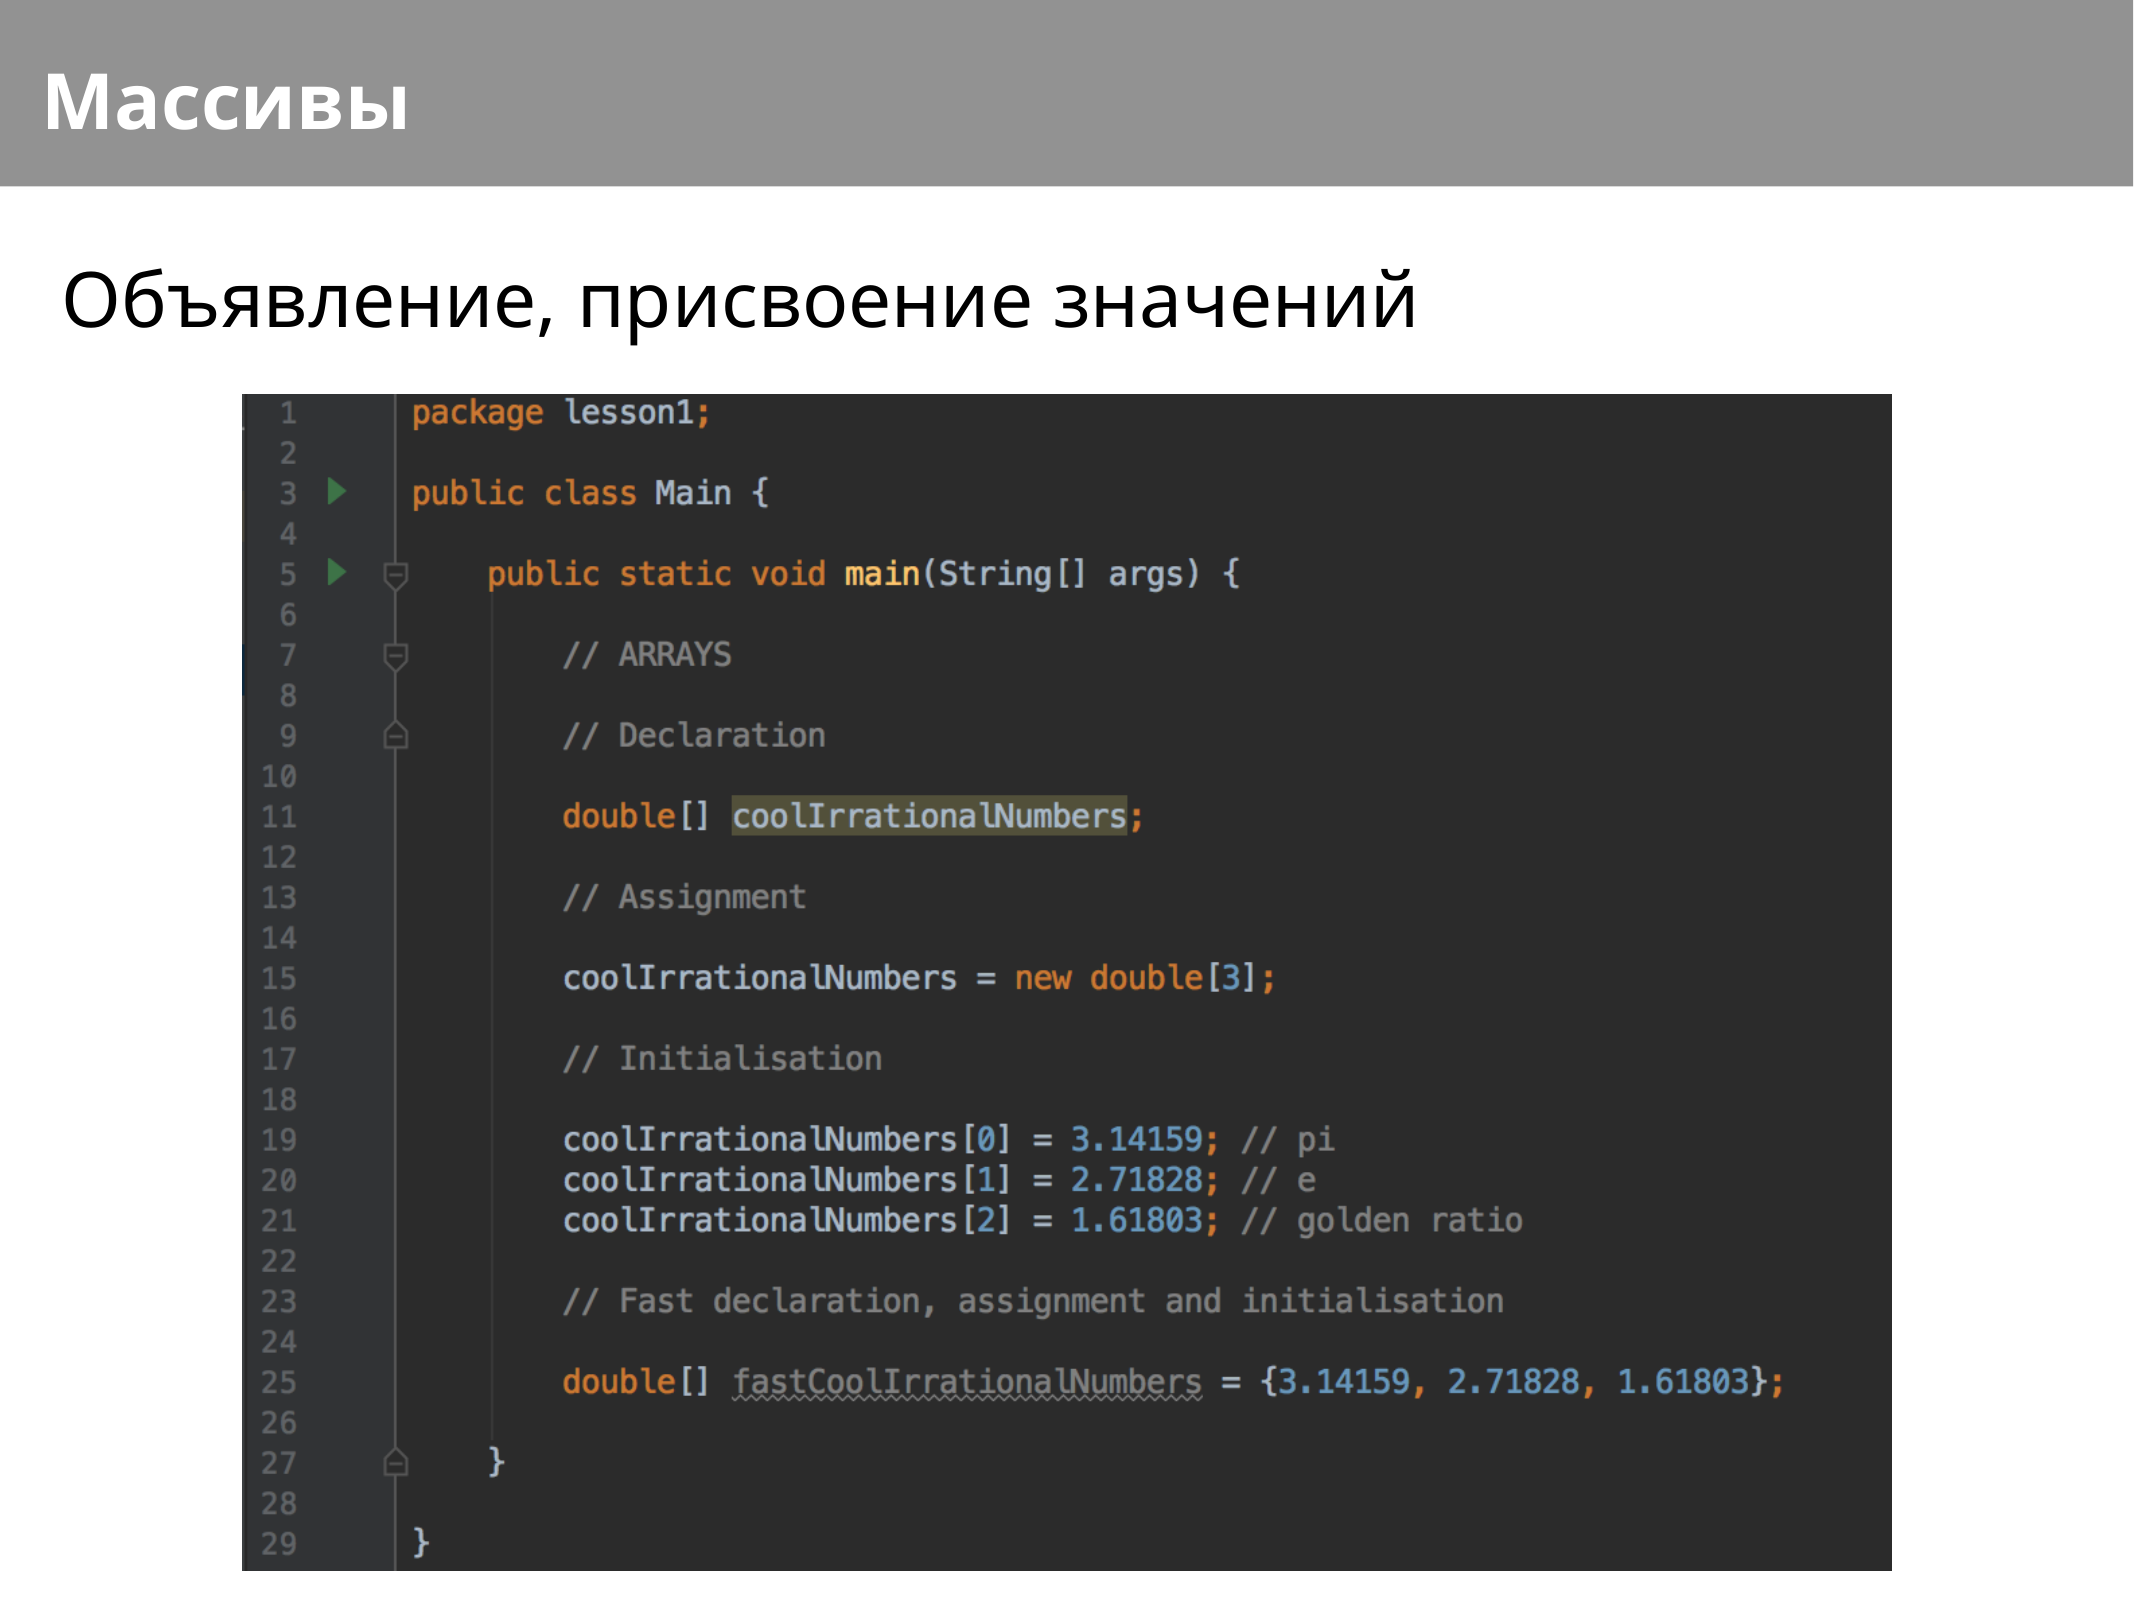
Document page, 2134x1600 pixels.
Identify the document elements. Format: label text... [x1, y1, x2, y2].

text_box [0, 0, 2134, 187]
title Массивы [32, 30, 2101, 154]
picture [241, 394, 1892, 1571]
text_box Объявление, присвоение значений [53, 229, 2034, 352]
